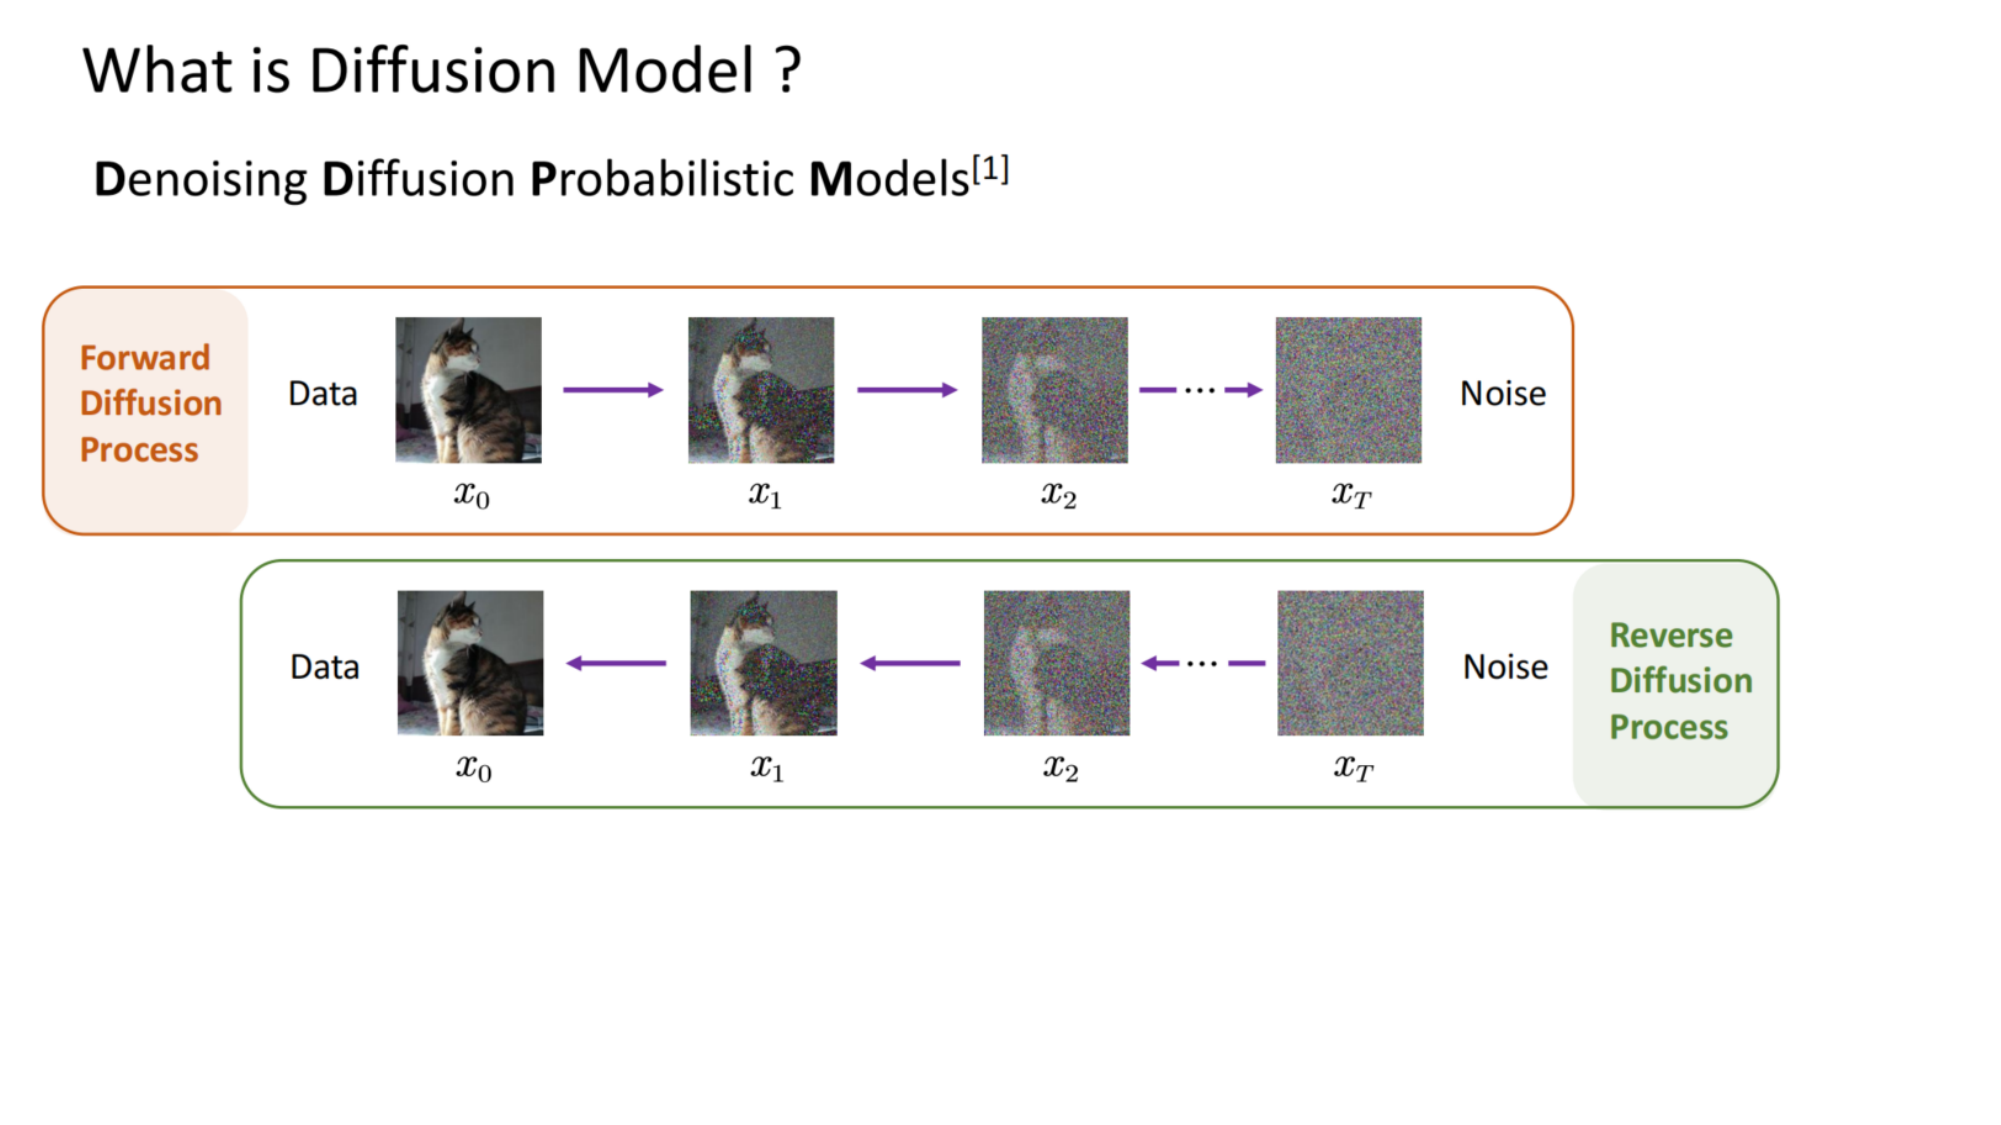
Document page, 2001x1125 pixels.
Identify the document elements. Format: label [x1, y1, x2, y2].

list [27, 0, 1807, 880]
